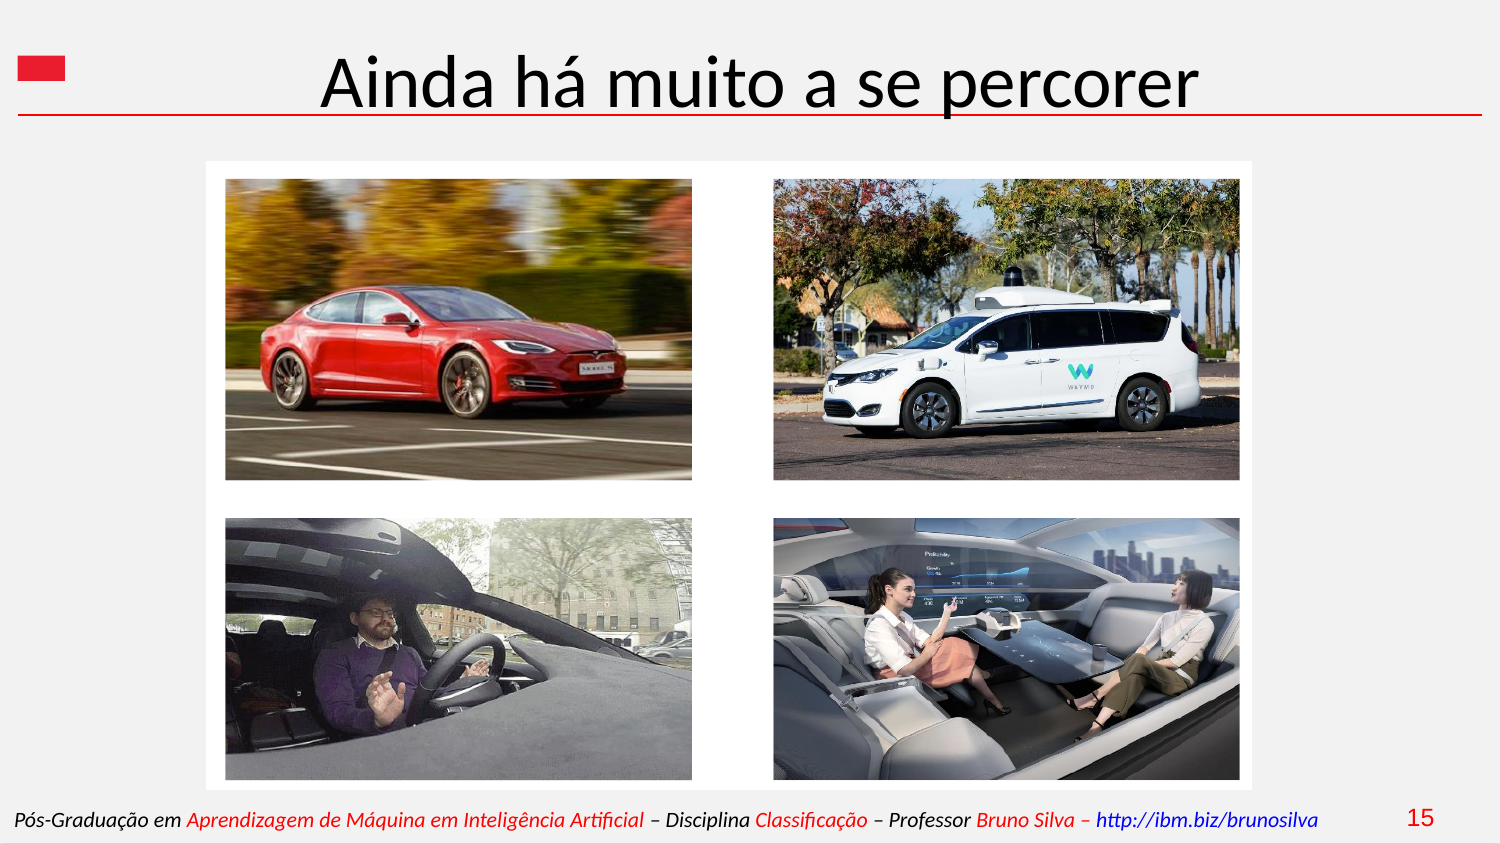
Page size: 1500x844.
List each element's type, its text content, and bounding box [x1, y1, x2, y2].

picture [206, 161, 1252, 790]
title Ainda há muito a se percorer [75, 25, 1447, 169]
